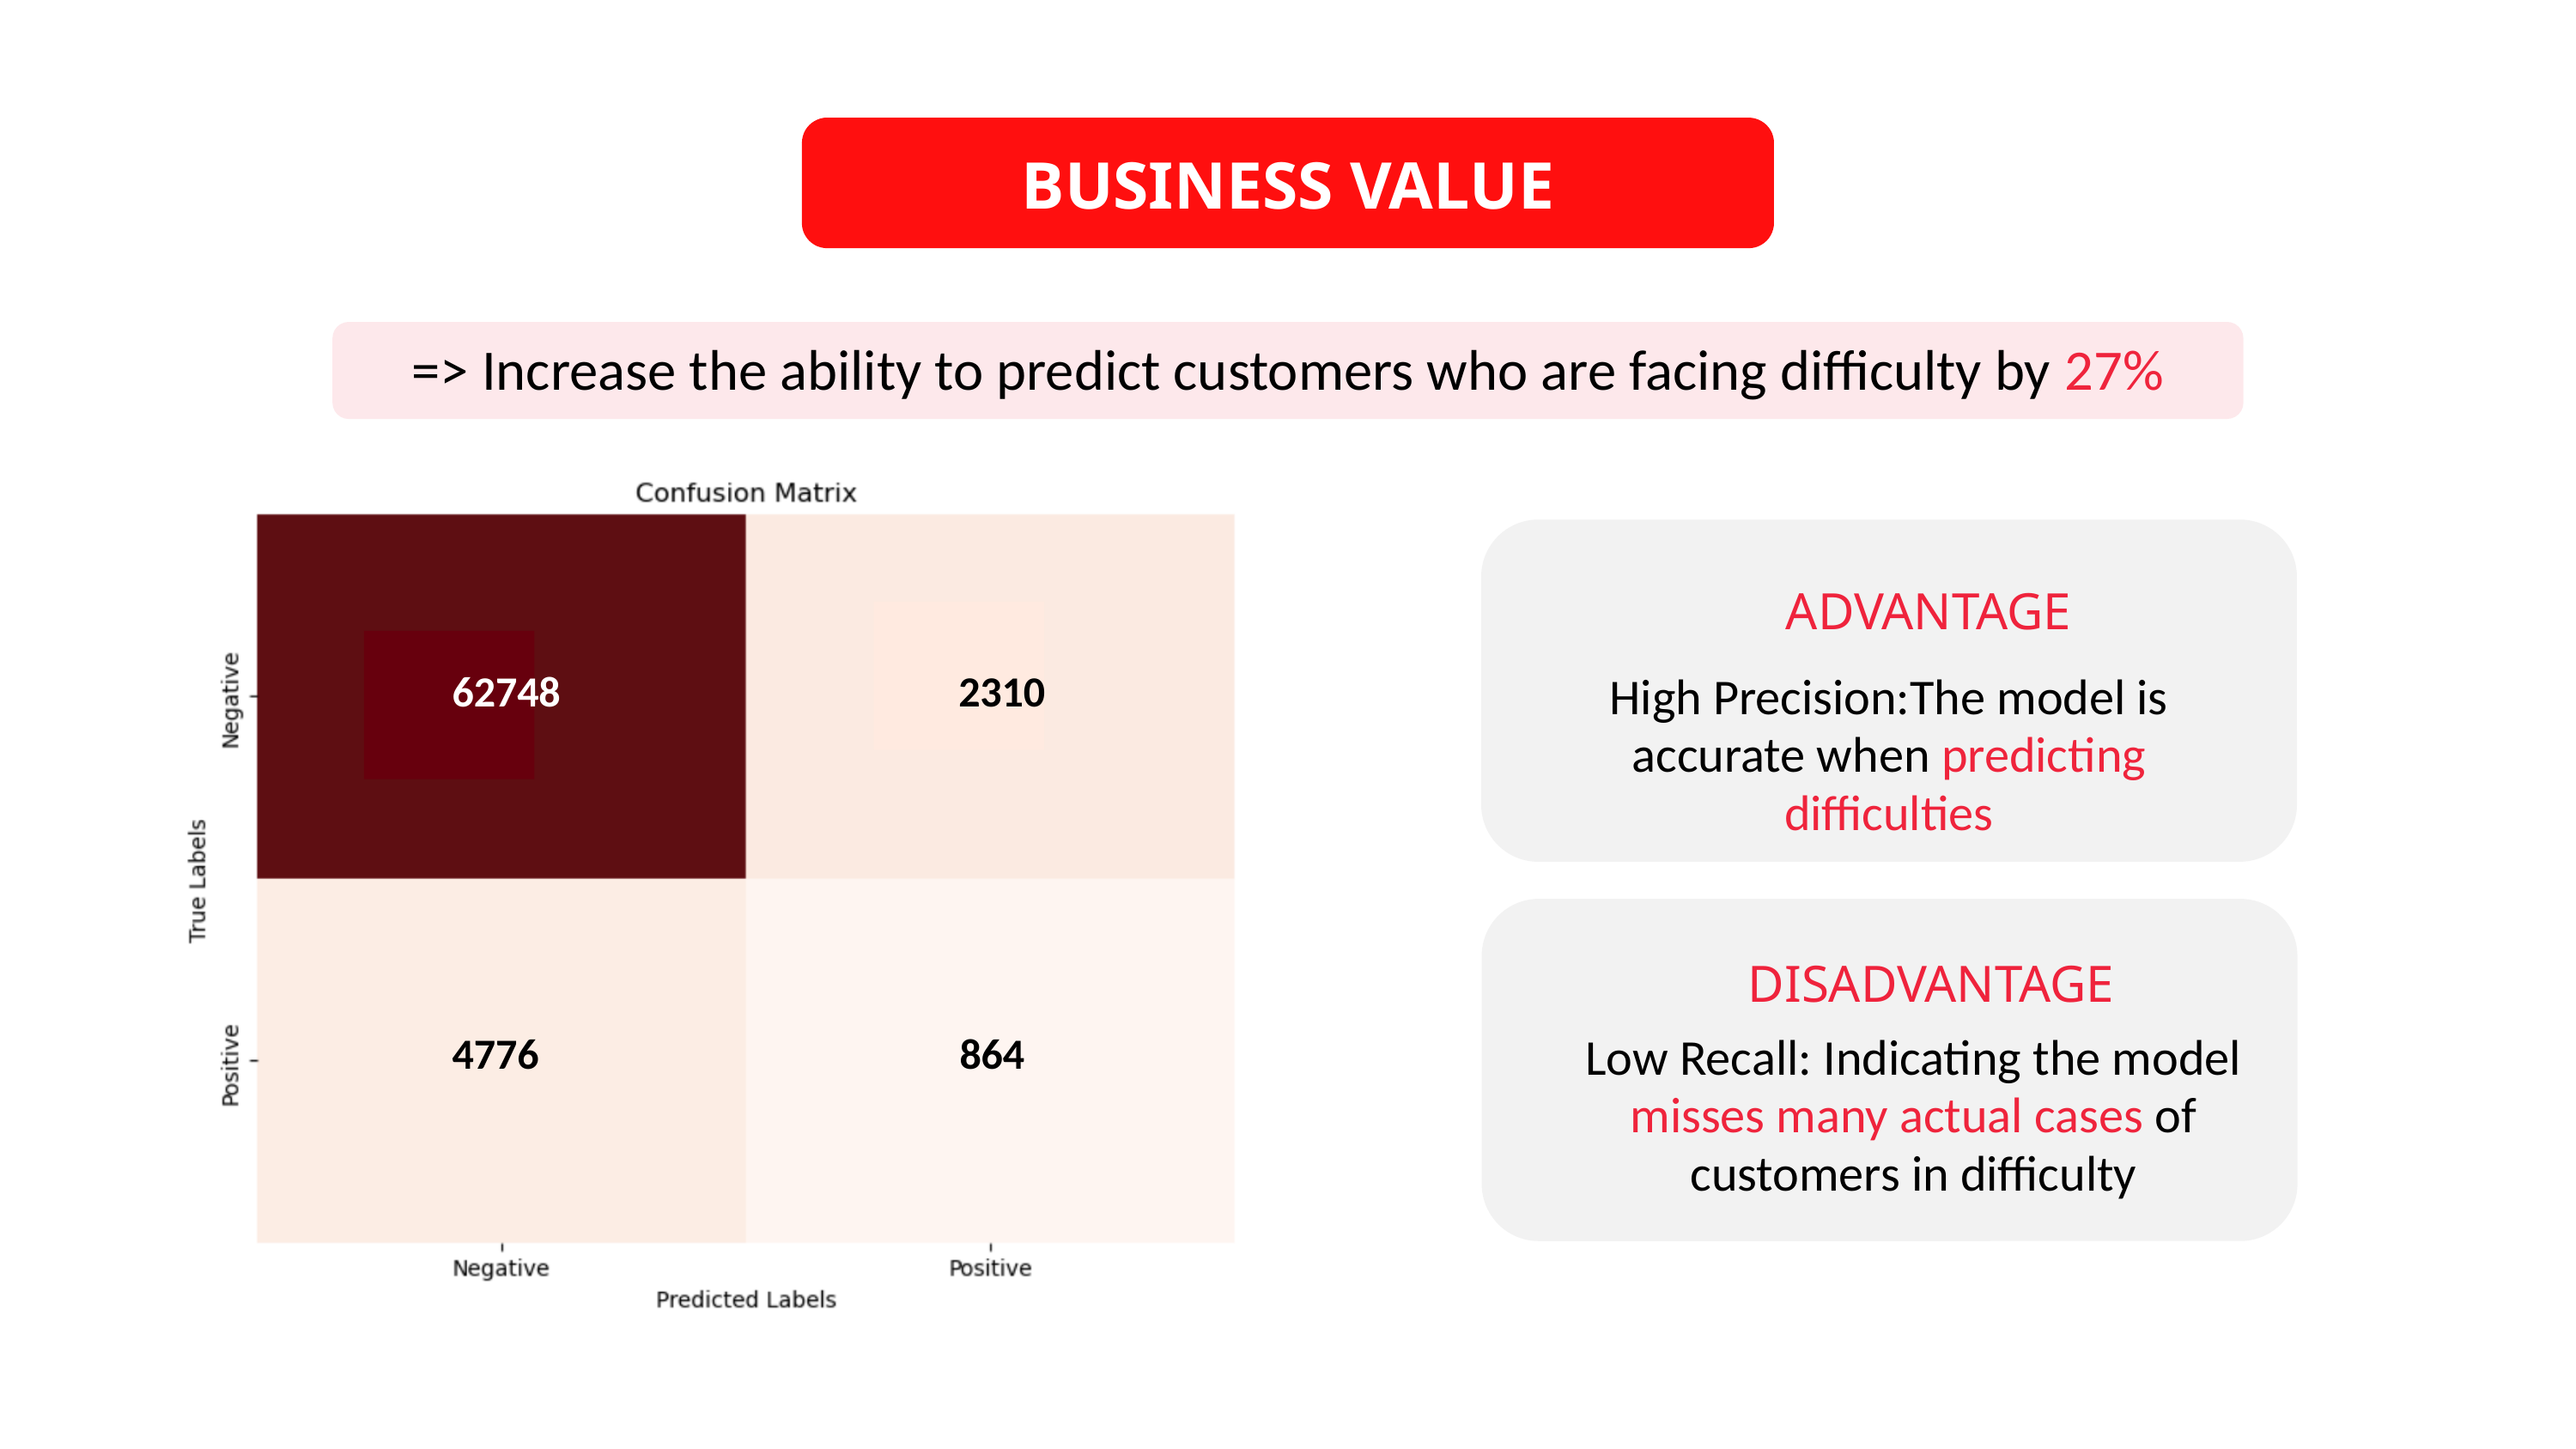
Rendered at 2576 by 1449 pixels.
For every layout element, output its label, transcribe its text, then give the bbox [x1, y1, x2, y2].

picture [171, 466, 1263, 1331]
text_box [1480, 518, 2298, 863]
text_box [1481, 898, 2298, 1241]
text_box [331, 321, 2244, 420]
text_box BUSINESS VALUE [801, 118, 1774, 249]
